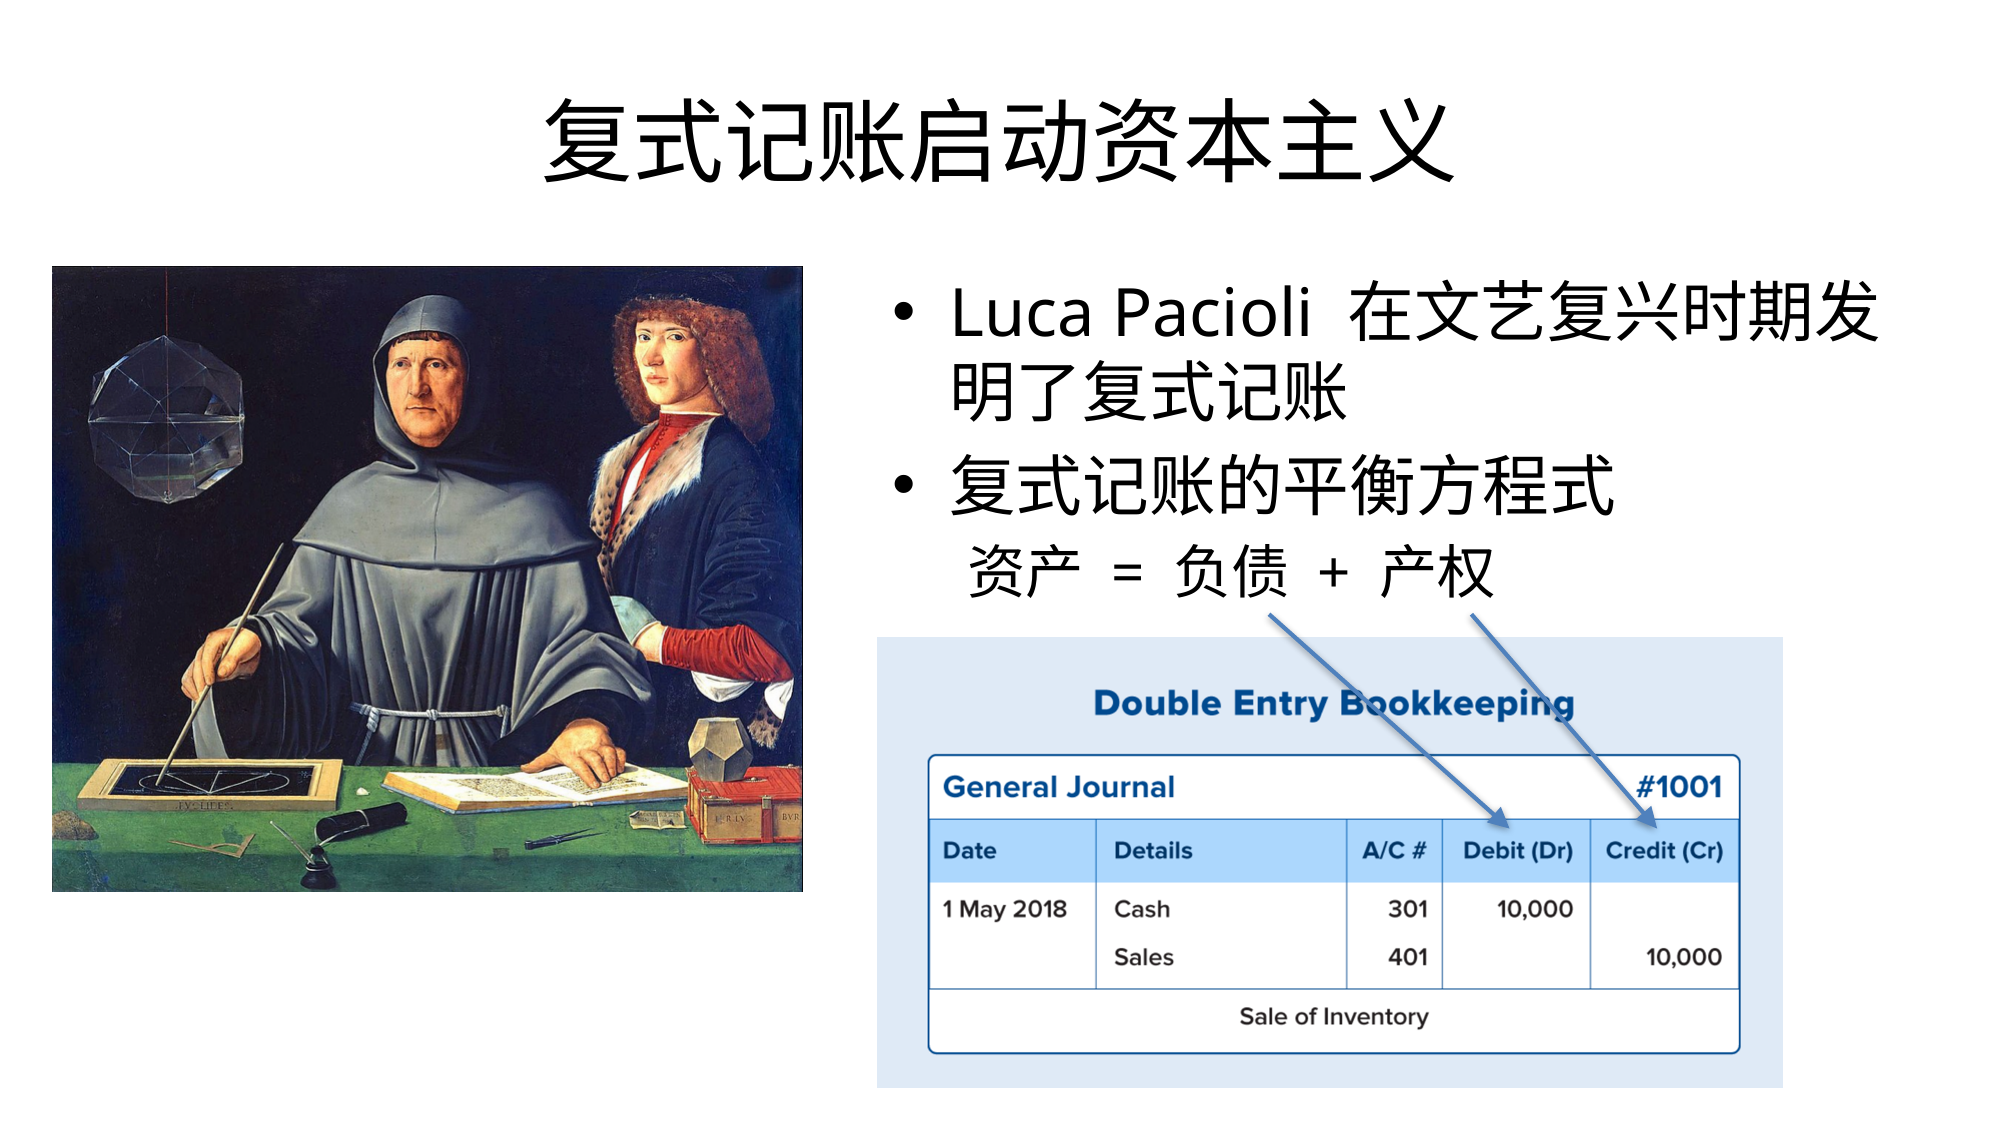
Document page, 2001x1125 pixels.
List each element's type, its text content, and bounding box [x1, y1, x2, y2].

picture [877, 636, 1783, 1088]
list Luca Pacioli 在文艺复兴时期发明了复式记账 复式记账的平衡方程式 资产 = 负债 + 产权 [877, 262, 1948, 995]
picture [52, 266, 803, 892]
title 复式记账启动资本主义 [99, 45, 1900, 233]
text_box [1471, 614, 1658, 829]
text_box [1268, 614, 1469, 829]
